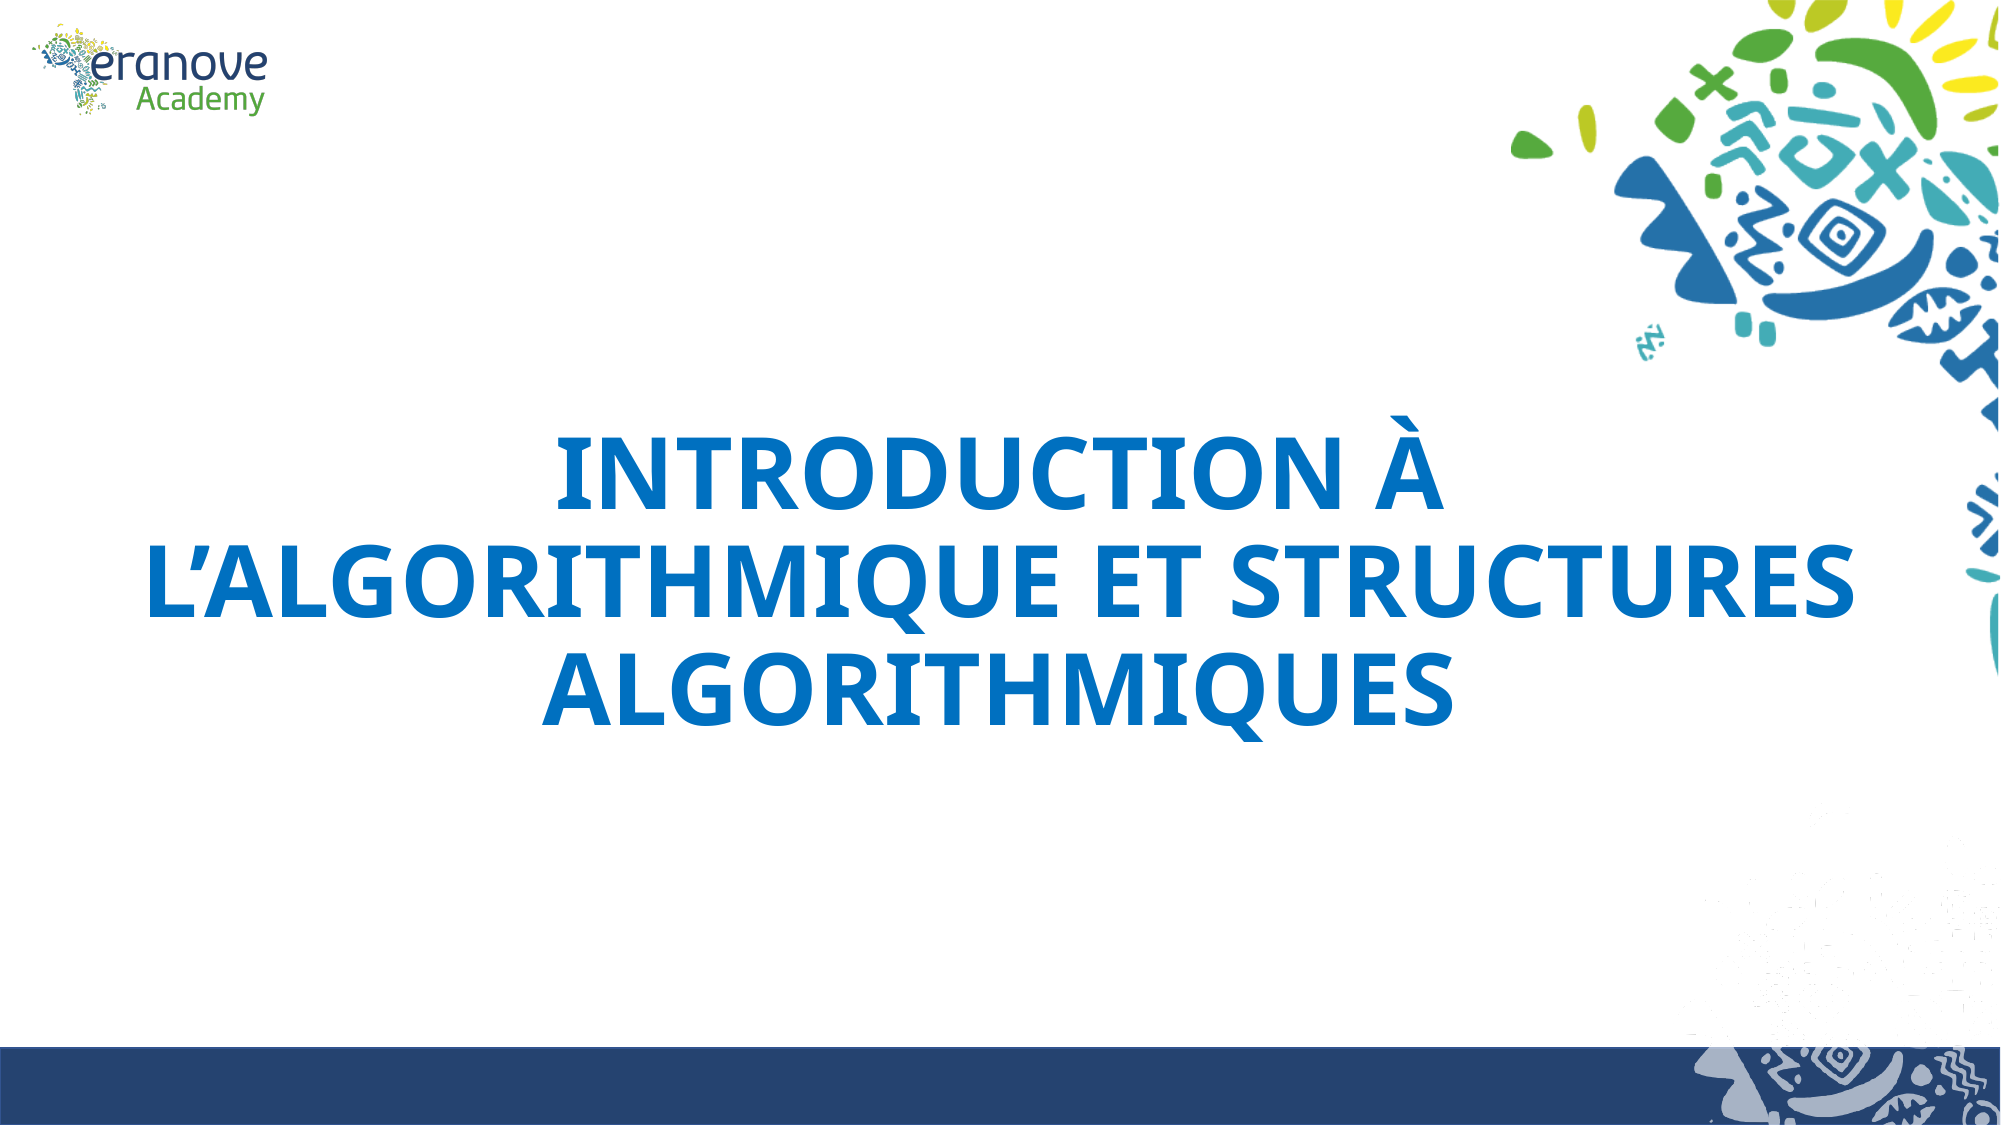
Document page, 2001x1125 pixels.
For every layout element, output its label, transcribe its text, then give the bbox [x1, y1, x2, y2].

picture [21, 0, 282, 197]
picture [1511, 0, 2001, 677]
picture [1673, 802, 2001, 1125]
text_box INTRODUCTION À L’ALGORITHMIQUE ET STRUCTURES ALGORITHMIQUES [69, 415, 1931, 877]
